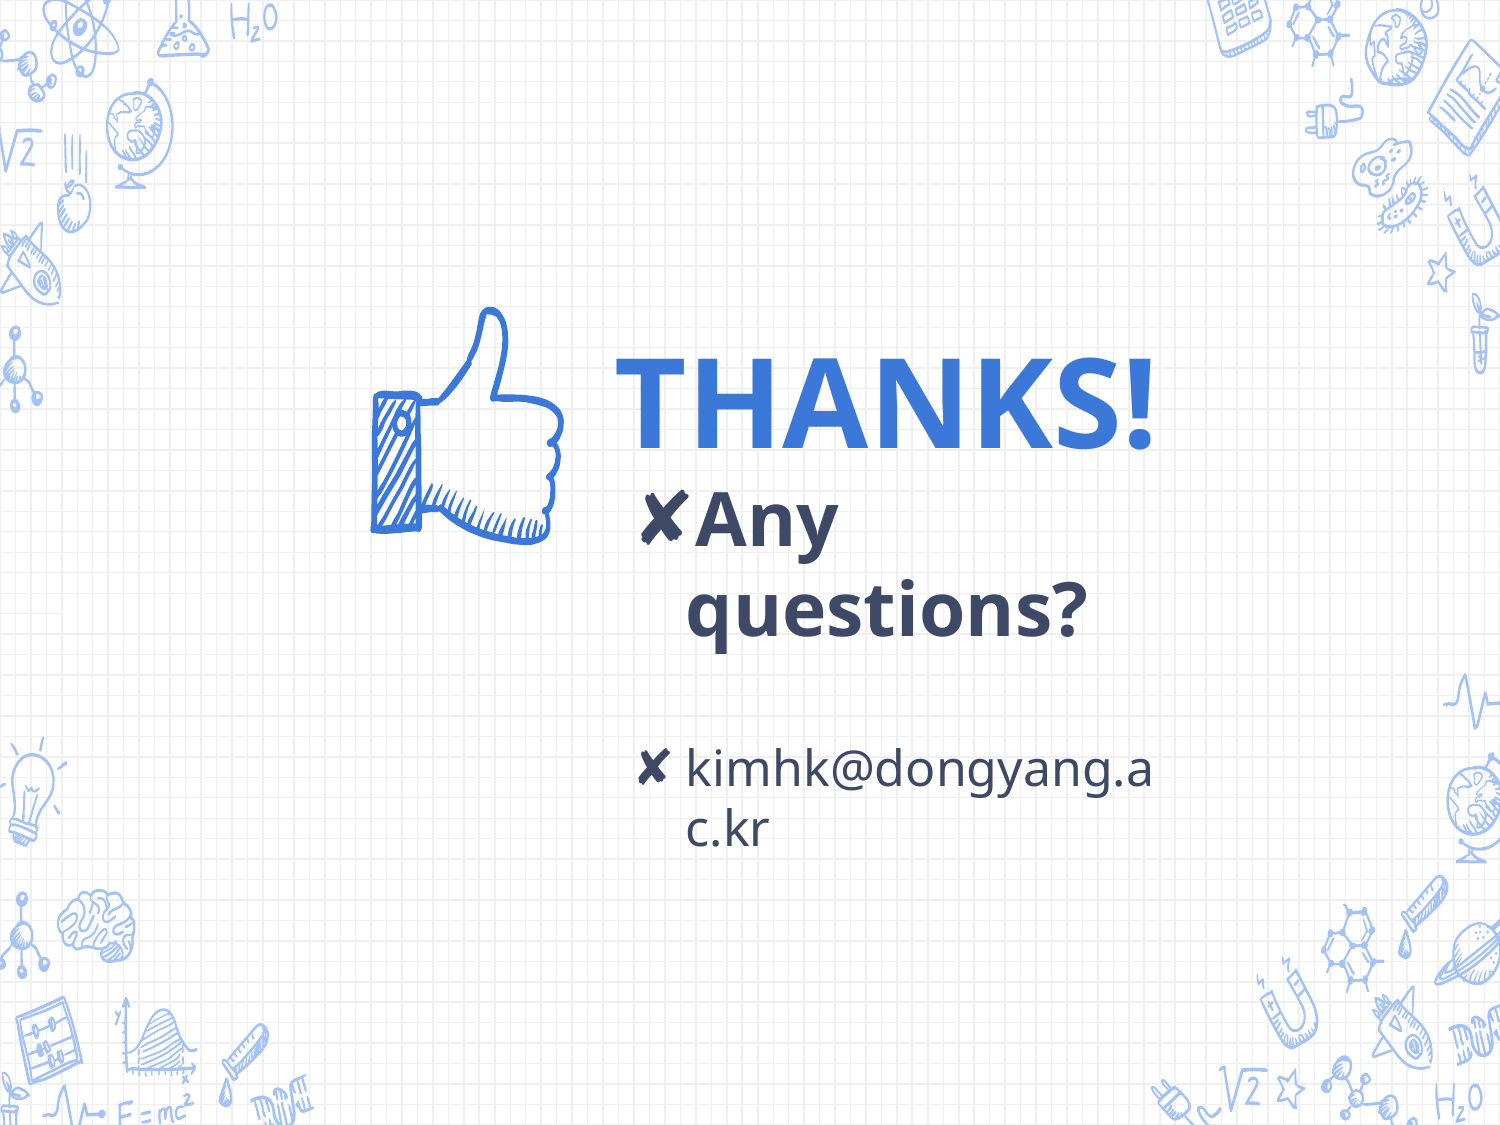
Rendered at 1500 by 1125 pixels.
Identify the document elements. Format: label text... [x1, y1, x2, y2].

title THANKS! [599, 234, 1187, 489]
text_box [370, 306, 564, 546]
list Any questions? kimhk@dongyang.ac.kr [599, 456, 1176, 949]
